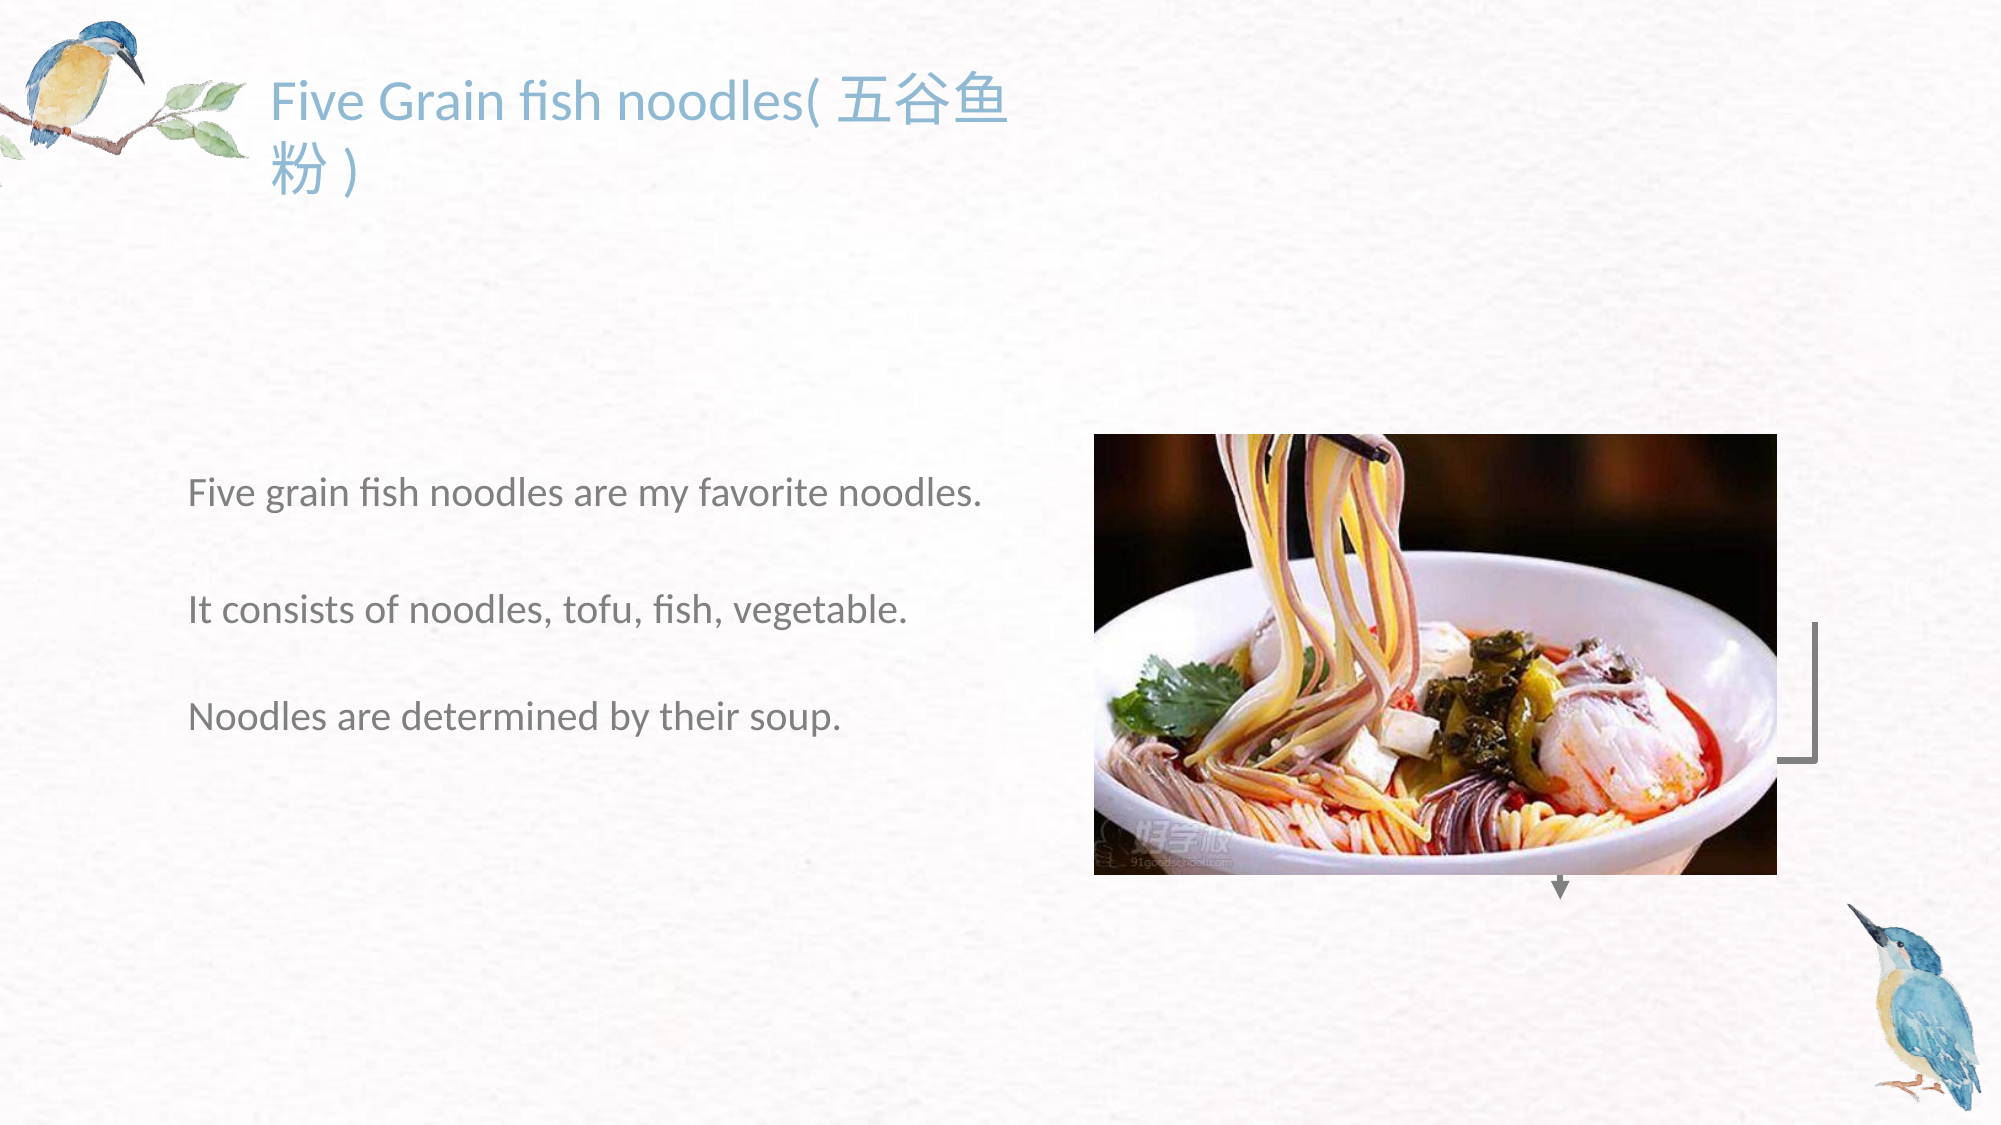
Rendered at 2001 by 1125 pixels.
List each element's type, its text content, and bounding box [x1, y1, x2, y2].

text_box Five Grain fish noodles(五谷鱼粉) [255, 54, 1084, 210]
picture [0, 0, 2001, 1125]
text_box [1548, 632, 1827, 889]
text_box Noodles are determined by their soup. [173, 681, 1048, 749]
text_box It consists of noodles, tofu, fish, vegetable. [173, 574, 984, 643]
text_box Five grain fish noodles are my favorite noodles. [173, 457, 1048, 541]
